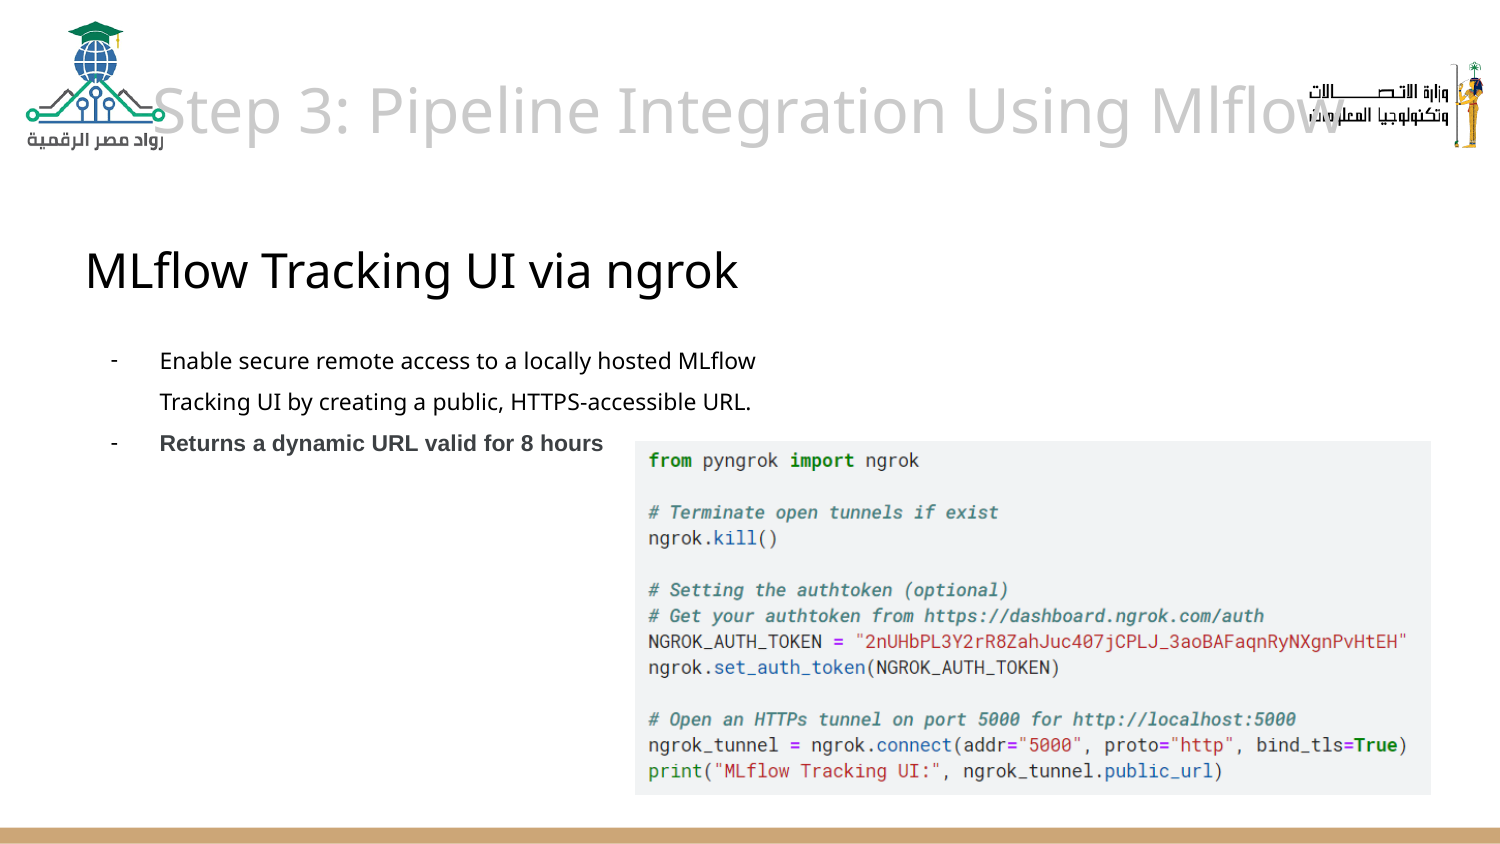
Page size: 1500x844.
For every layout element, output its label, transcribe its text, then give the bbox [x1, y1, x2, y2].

picture [1289, 0, 1500, 211]
list Enable secure remote access to a locally hosted MLflow Tracking UI by creating a public, HTTPS-accessible URL. Returns a dynamic URL valid for 8 hours [69, 317, 851, 787]
picture [0, 0, 187, 187]
picture [635, 441, 1431, 795]
title Step 3: Pipeline Integration Using Mlflow [191, 49, 1284, 161]
title MLflow Tracking UI via ngrok [69, 190, 787, 314]
